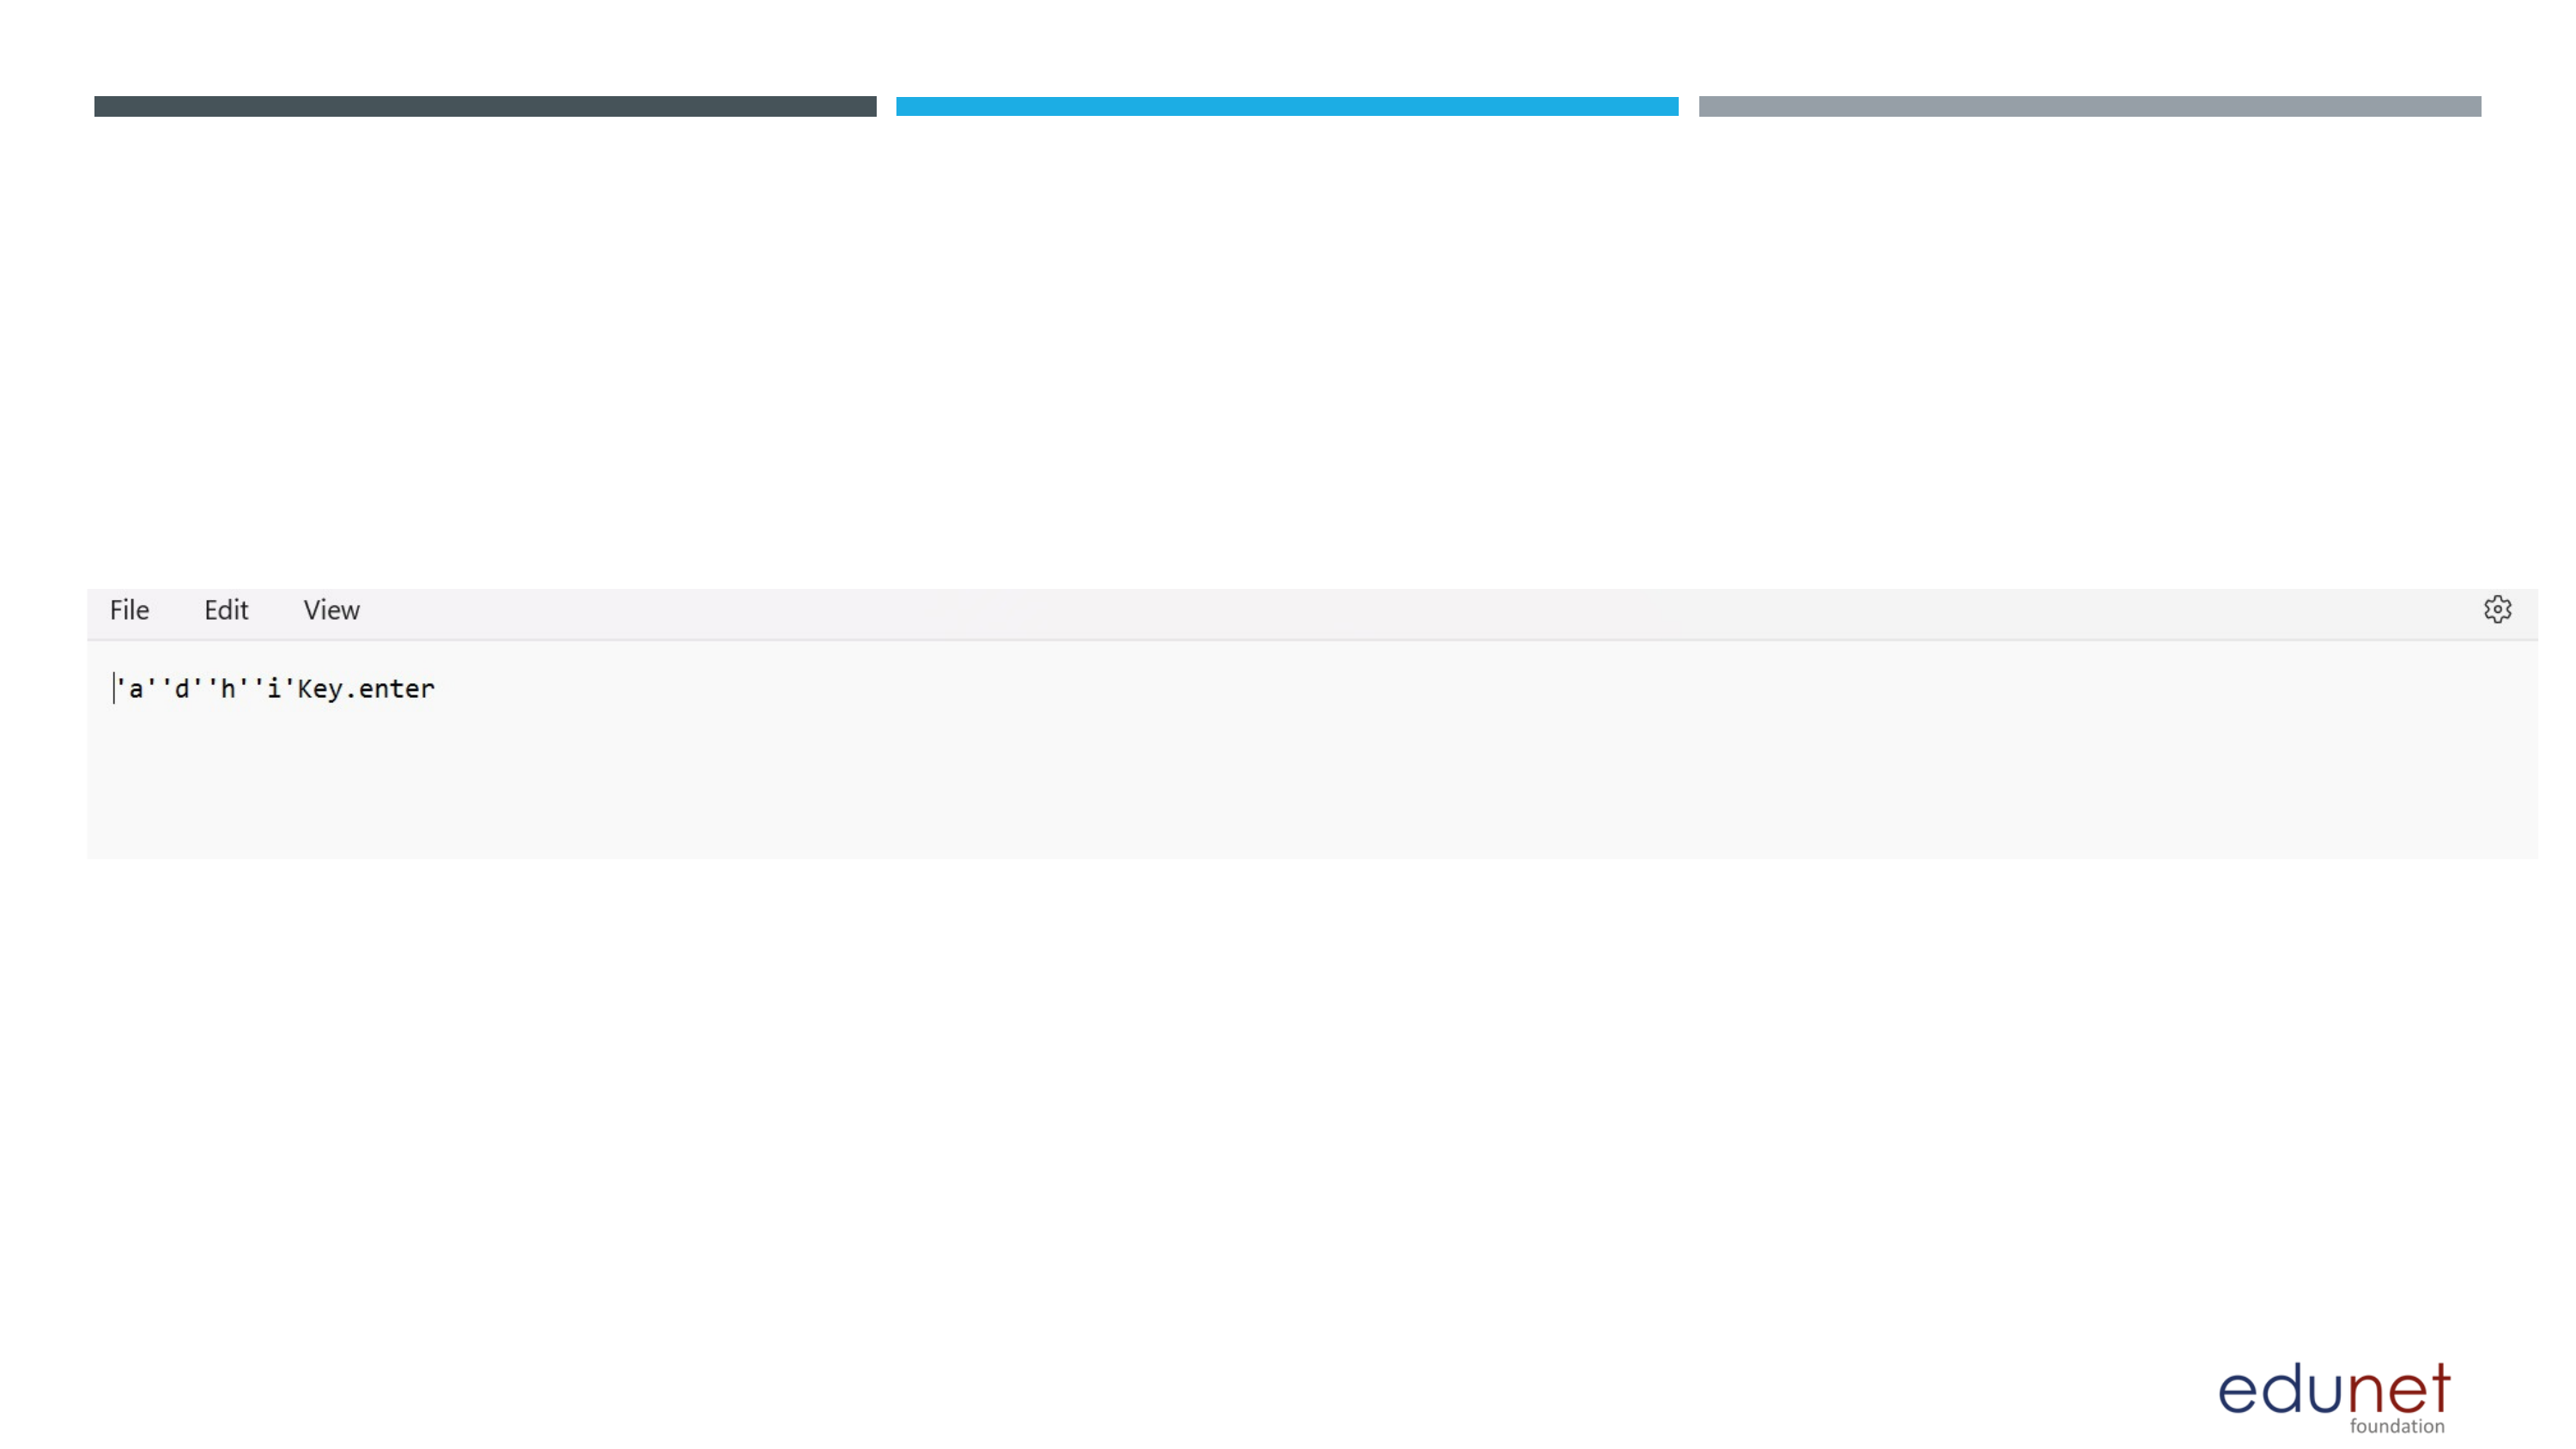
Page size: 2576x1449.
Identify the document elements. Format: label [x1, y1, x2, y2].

text_box [87, 589, 2539, 859]
text_box [94, 96, 878, 118]
text_box [1698, 95, 2482, 118]
text_box [2215, 1360, 2453, 1438]
text_box [896, 96, 1680, 117]
